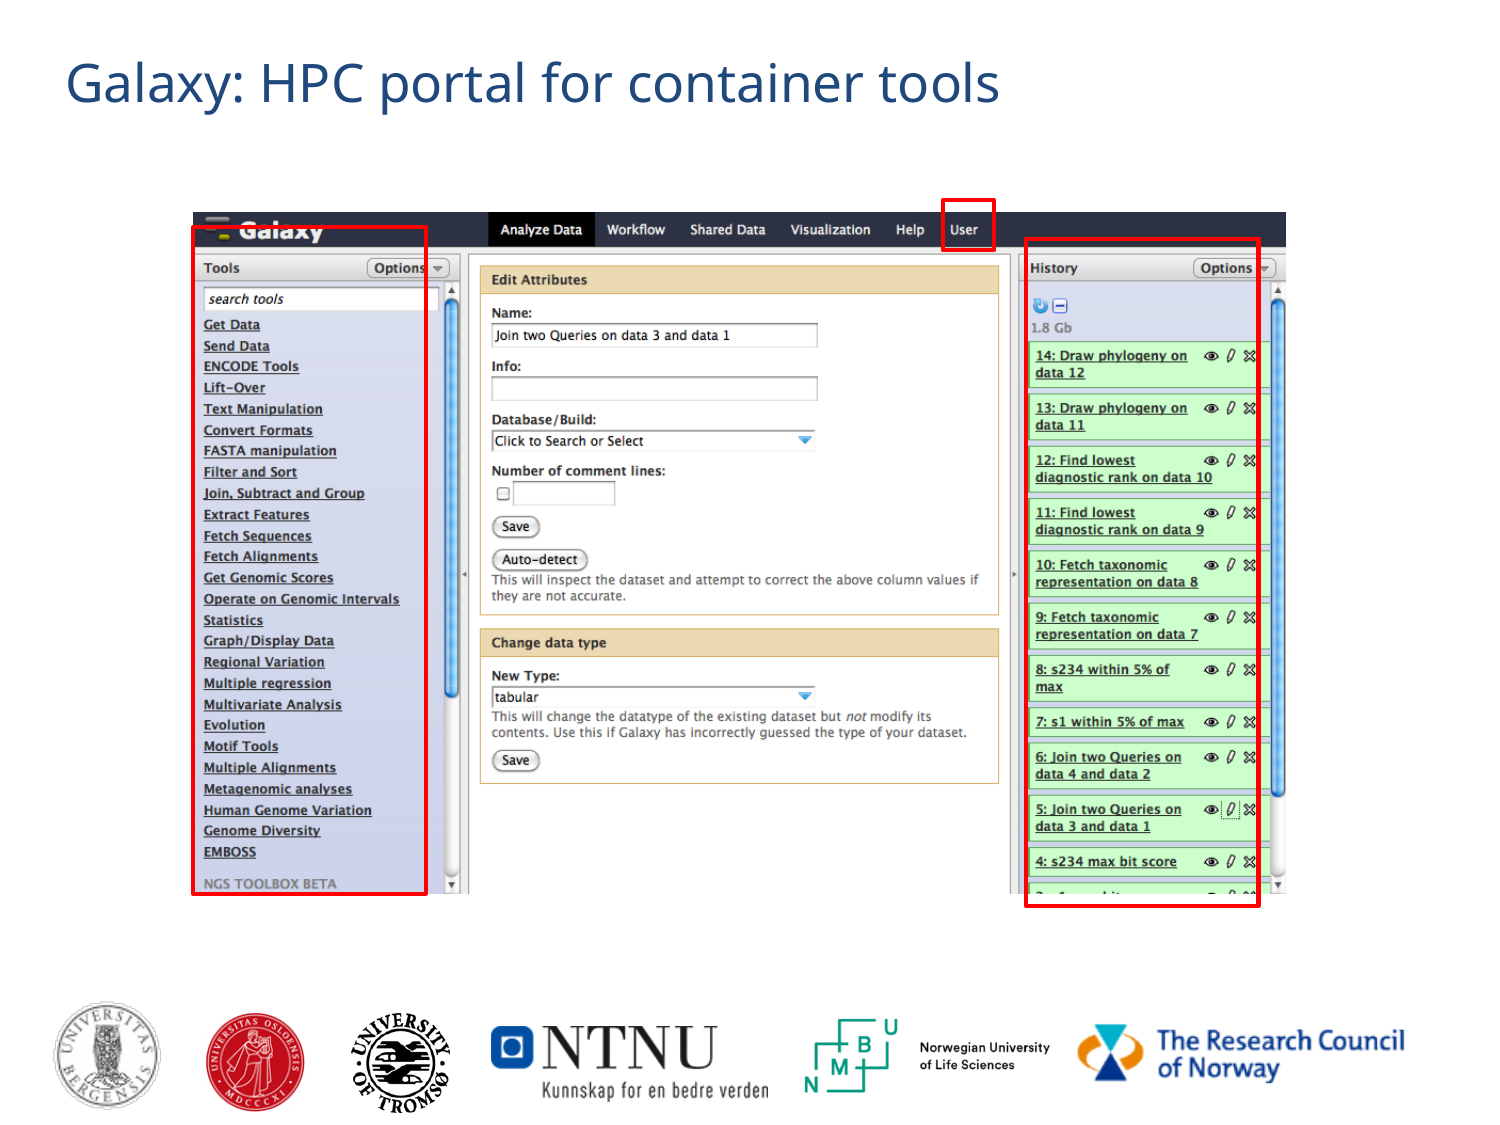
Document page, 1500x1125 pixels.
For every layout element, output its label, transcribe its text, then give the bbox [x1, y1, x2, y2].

picture [351, 1013, 450, 1113]
picture [51, 999, 164, 1113]
picture [801, 1015, 1052, 1096]
picture [491, 1026, 768, 1102]
picture [192, 212, 1286, 894]
picture [205, 1010, 306, 1113]
text_box [1024, 902, 1261, 908]
picture [1076, 1010, 1464, 1100]
text_box [941, 198, 996, 211]
title Galaxy: HPC portal for container tools [50, 12, 1063, 150]
